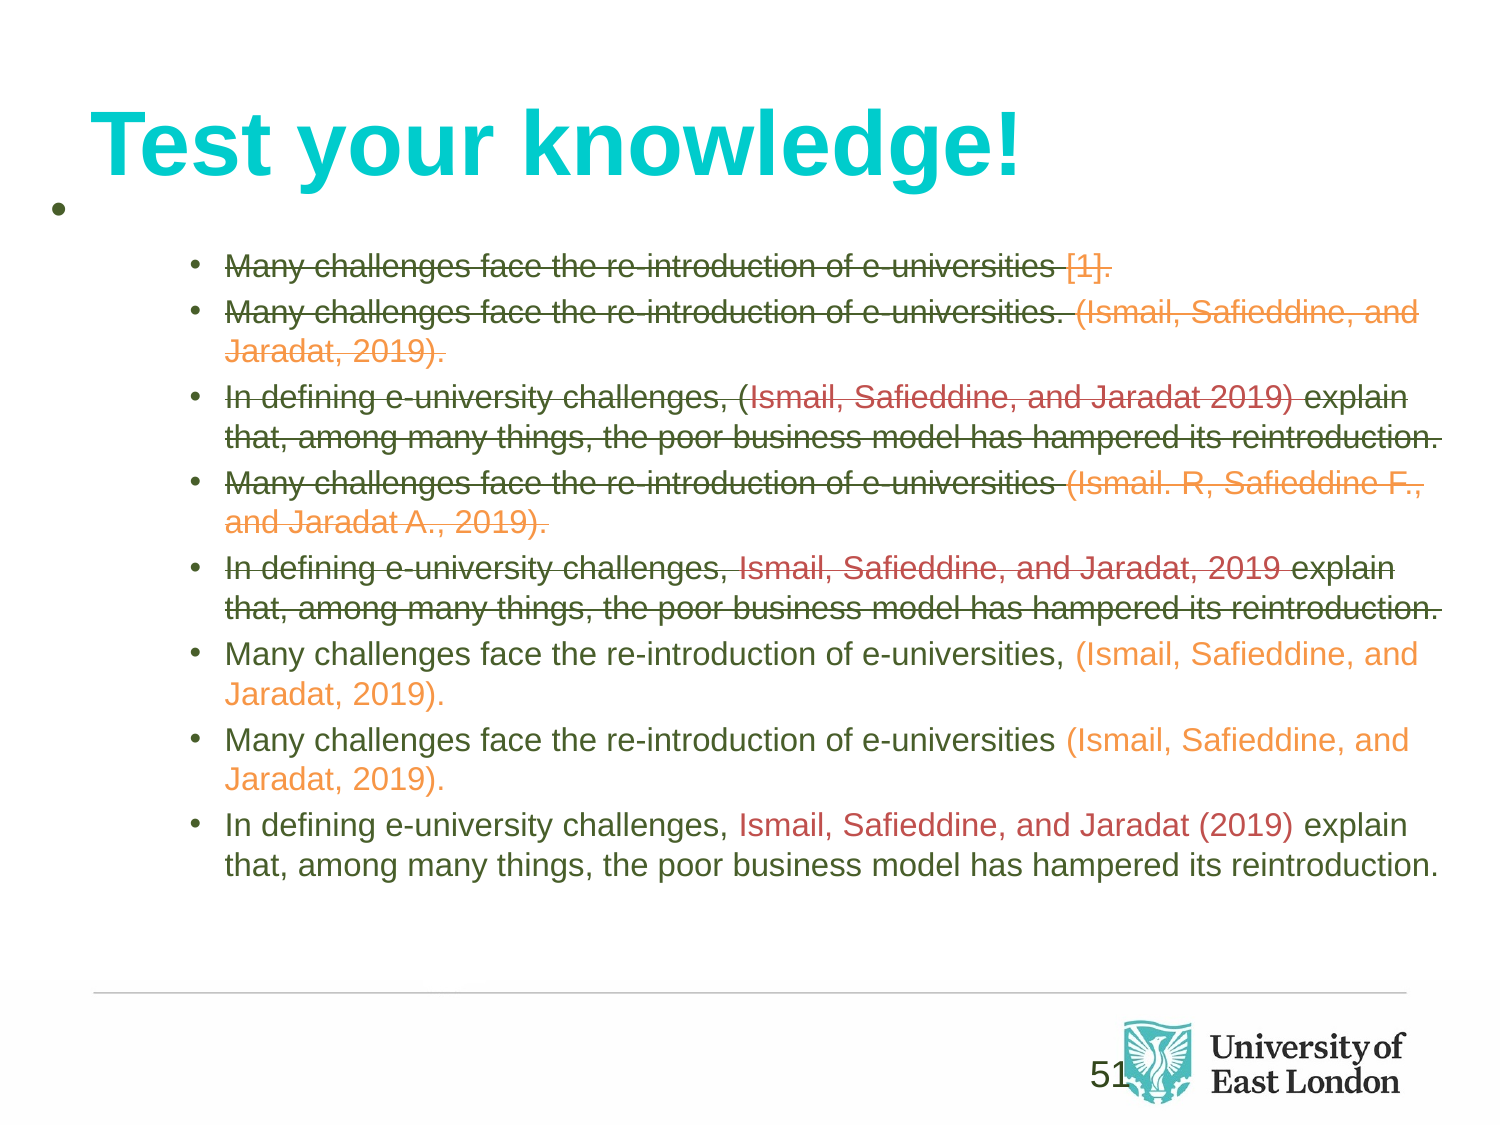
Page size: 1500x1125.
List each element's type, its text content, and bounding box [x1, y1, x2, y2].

picture [0, 980, 1500, 1125]
text_box 51 [1074, 1042, 1425, 1103]
title Test your knowledge! [75, 45, 1425, 233]
list Which one of these is the correct or incorrect citation: Many challenges face the re-introduction of e-universities [1]. Many challenges face the re-introduction of e-universities. (Ismail, Safieddine, and Jaradat, 2019). In defining e-university challenges, (Ismail, Safieddine, and Jaradat 2019) explain that, among many things, the poor business model has hampered its reintroduction. Many challenges face the re-introduction of e-universities (Ismail. R, Safieddine F., and Jaradat A., 2019). In defining e-university challenges, Ismail, Safieddine, and Jaradat, 2019 explain that, among many things, the poor business model has hampered its reintroduction. Many challenges face the re-introduction of e-universities, (Ismail, Safieddine, and Jaradat, 2019). Many challenges face the re-introduction of e-universities (Ismail, Safieddine, and Jaradat, 2019). In defining e-university challenges, Ismail, Safieddine, and Jaradat (2019) explain that, among many things, the poor business model has hampered its reintroduction. [35, 172, 1465, 1000]
